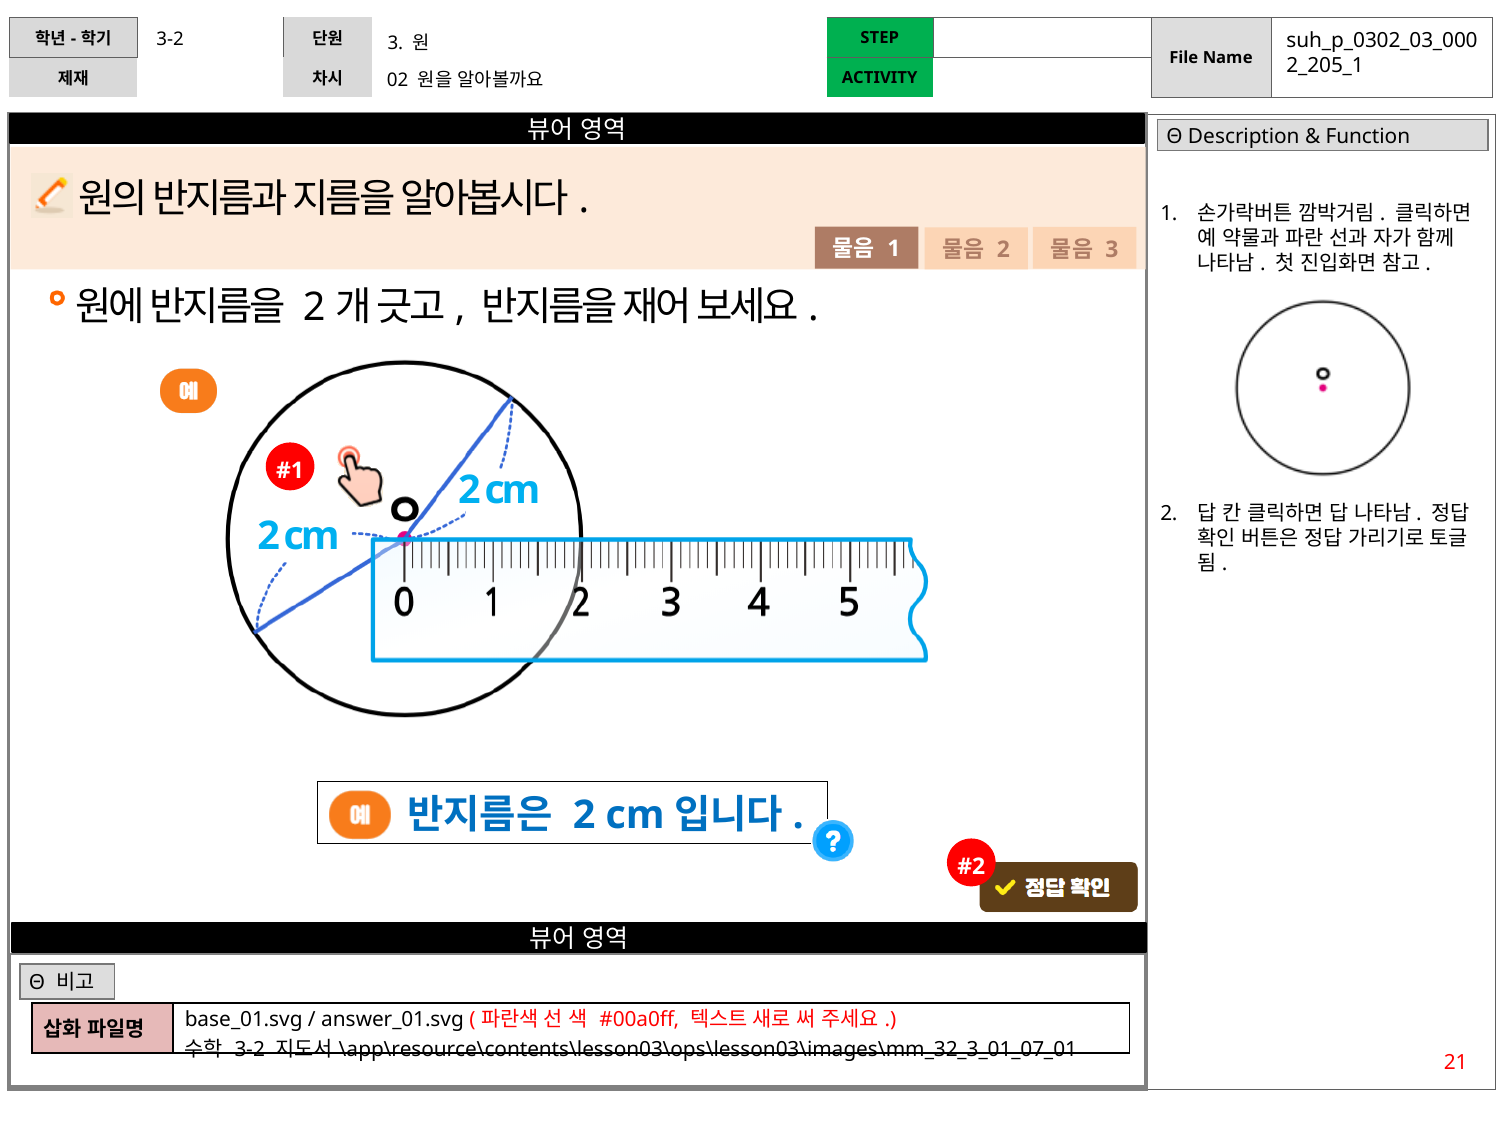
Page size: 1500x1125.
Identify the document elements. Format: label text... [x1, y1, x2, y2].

table_header Θ Description & Function [1158, 120, 1487, 150]
text_box 02 원을 알아볼까요 [372, 60, 821, 96]
picture [977, 859, 1141, 913]
table_header 삽화 파일명 [33, 1004, 172, 1052]
picture [810, 819, 854, 863]
picture [31, 173, 73, 218]
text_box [814, 226, 1137, 270]
text_box 반지름은 2 cm입니다. [317, 781, 828, 844]
text_box [9, 145, 1148, 272]
text_box suh_p_0302_03_0002_205_1 [1271, 18, 1500, 84]
text_box 3. 원 [372, 23, 828, 48]
picture [46, 286, 67, 308]
text_box 손가락버튼 깜박거림. 클릭하면 예 약물과 파란 선과 자가 함께 나타남. 첫 진입화면 참고. 답 칸 클릭하면 답 나타남. 정답 확인 버튼은 정답 가리기로 토글 됨. [1145, 160, 1500, 582]
picture [1231, 297, 1414, 481]
text_box 3-2 [141, 18, 284, 55]
text_box #2 [944, 836, 998, 889]
picture [327, 788, 393, 842]
text_box 원에 반지름을 2개 긋고, 반지름을 재어 보세요. [61, 273, 993, 336]
text_box 원의 반지름과 지름을 알아봅시다. [63, 165, 1145, 228]
table_header base_01.svg / answer_01.svg (파란색 선 색 #00a0ff, 텍스트 새로 써 주세요.) 수학 3-2 지도서\app\resource\contents\lesson03\ops\lesson03\images\mm_32_3_01_07_01 [174, 1004, 1129, 1052]
picture [157, 346, 946, 721]
